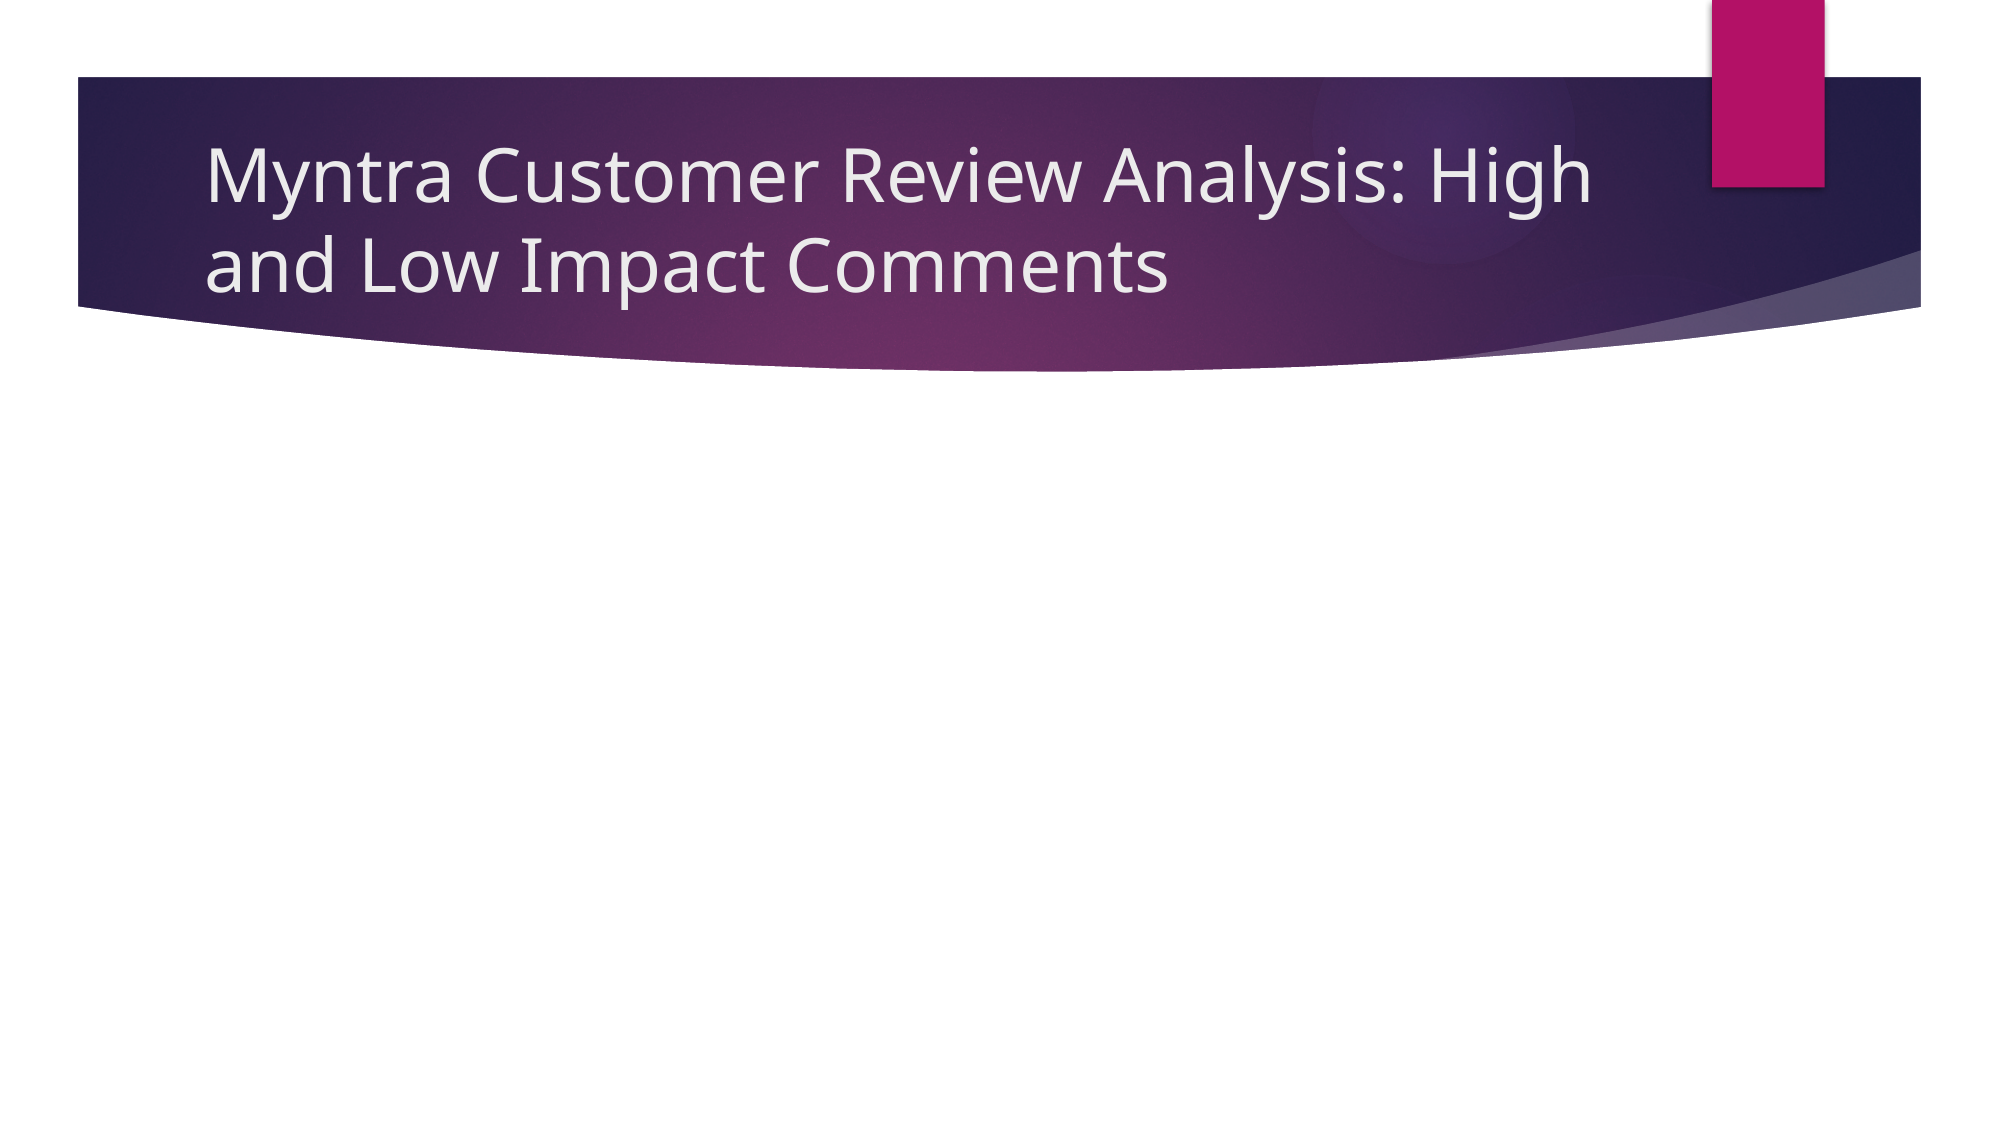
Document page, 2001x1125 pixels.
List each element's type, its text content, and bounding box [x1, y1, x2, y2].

title Myntra Customer Review Analysis: High and Low Impact Comments [189, 159, 1627, 276]
